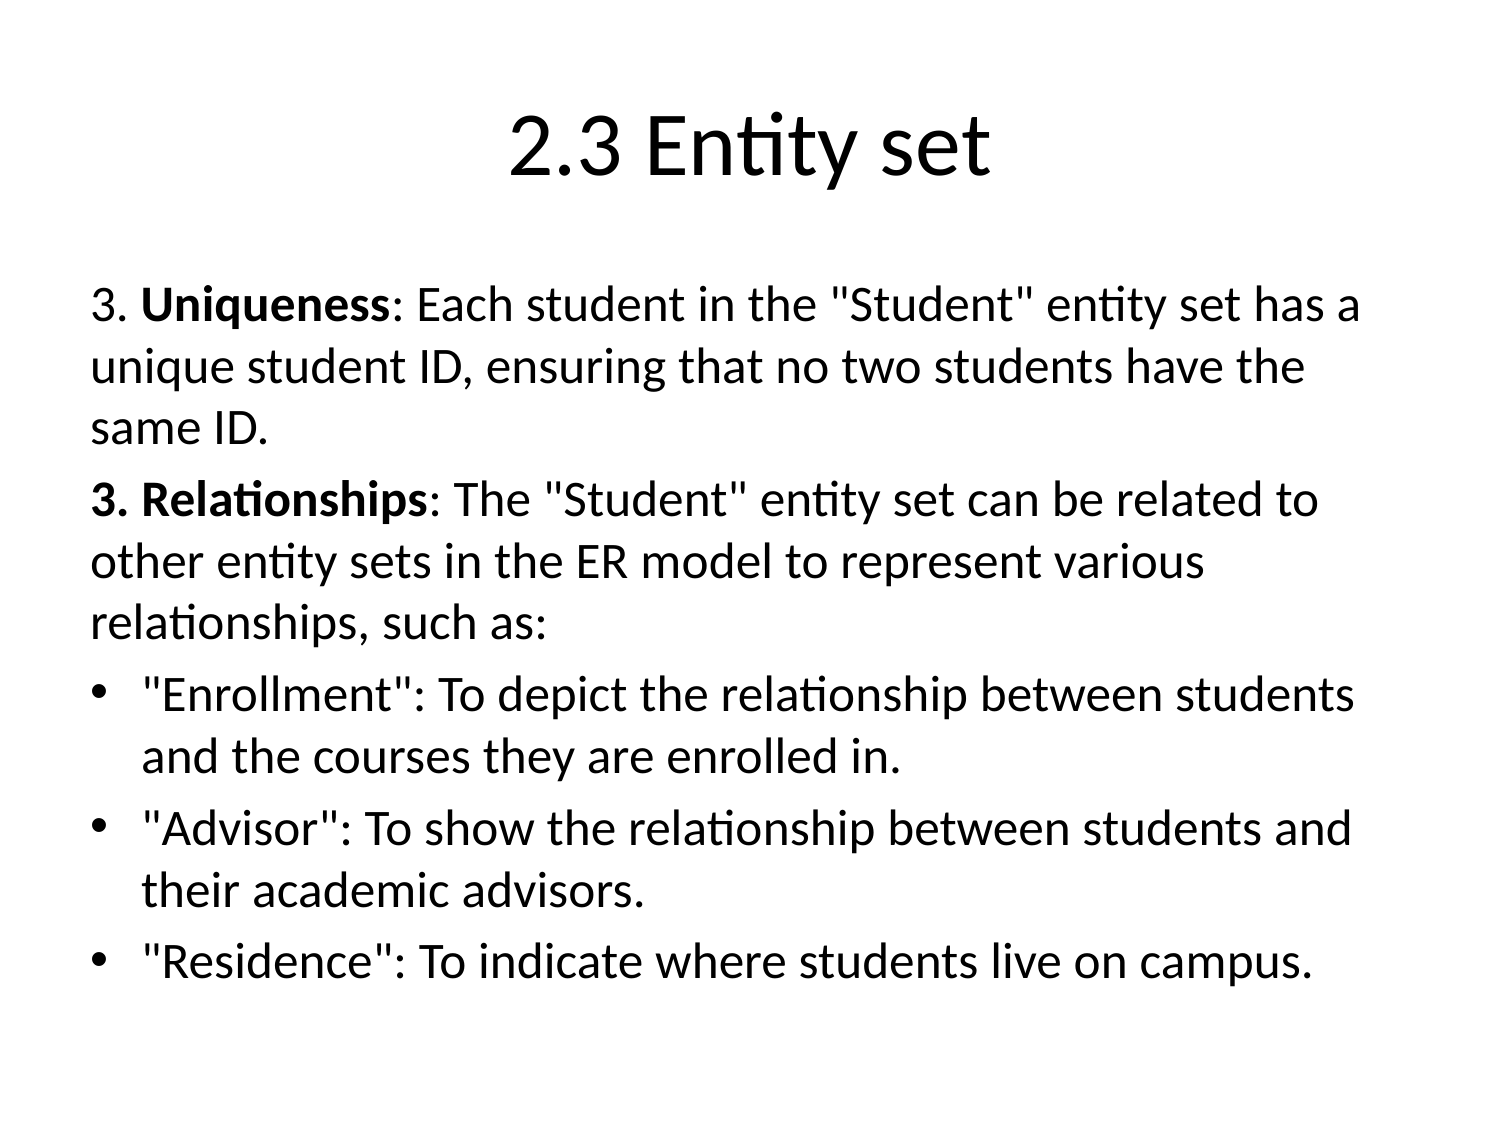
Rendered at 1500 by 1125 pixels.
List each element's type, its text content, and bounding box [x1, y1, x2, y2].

title 2.3 Entity set [75, 45, 1425, 233]
list 3. Uniqueness: Each student in the "Student" entity set has a unique student ID, ensuring that no two students have the same ID. 3. Relationships: The "Student" entity set can be related to other entity sets in the ER model to represent various relationships, such as: "Enrollment": To depict the relationship between students and the courses they are enrolled in. "Advisor": To show the relationship between students and their academic advisors. "Residence": To indicate where students live on campus. [75, 262, 1425, 1005]
